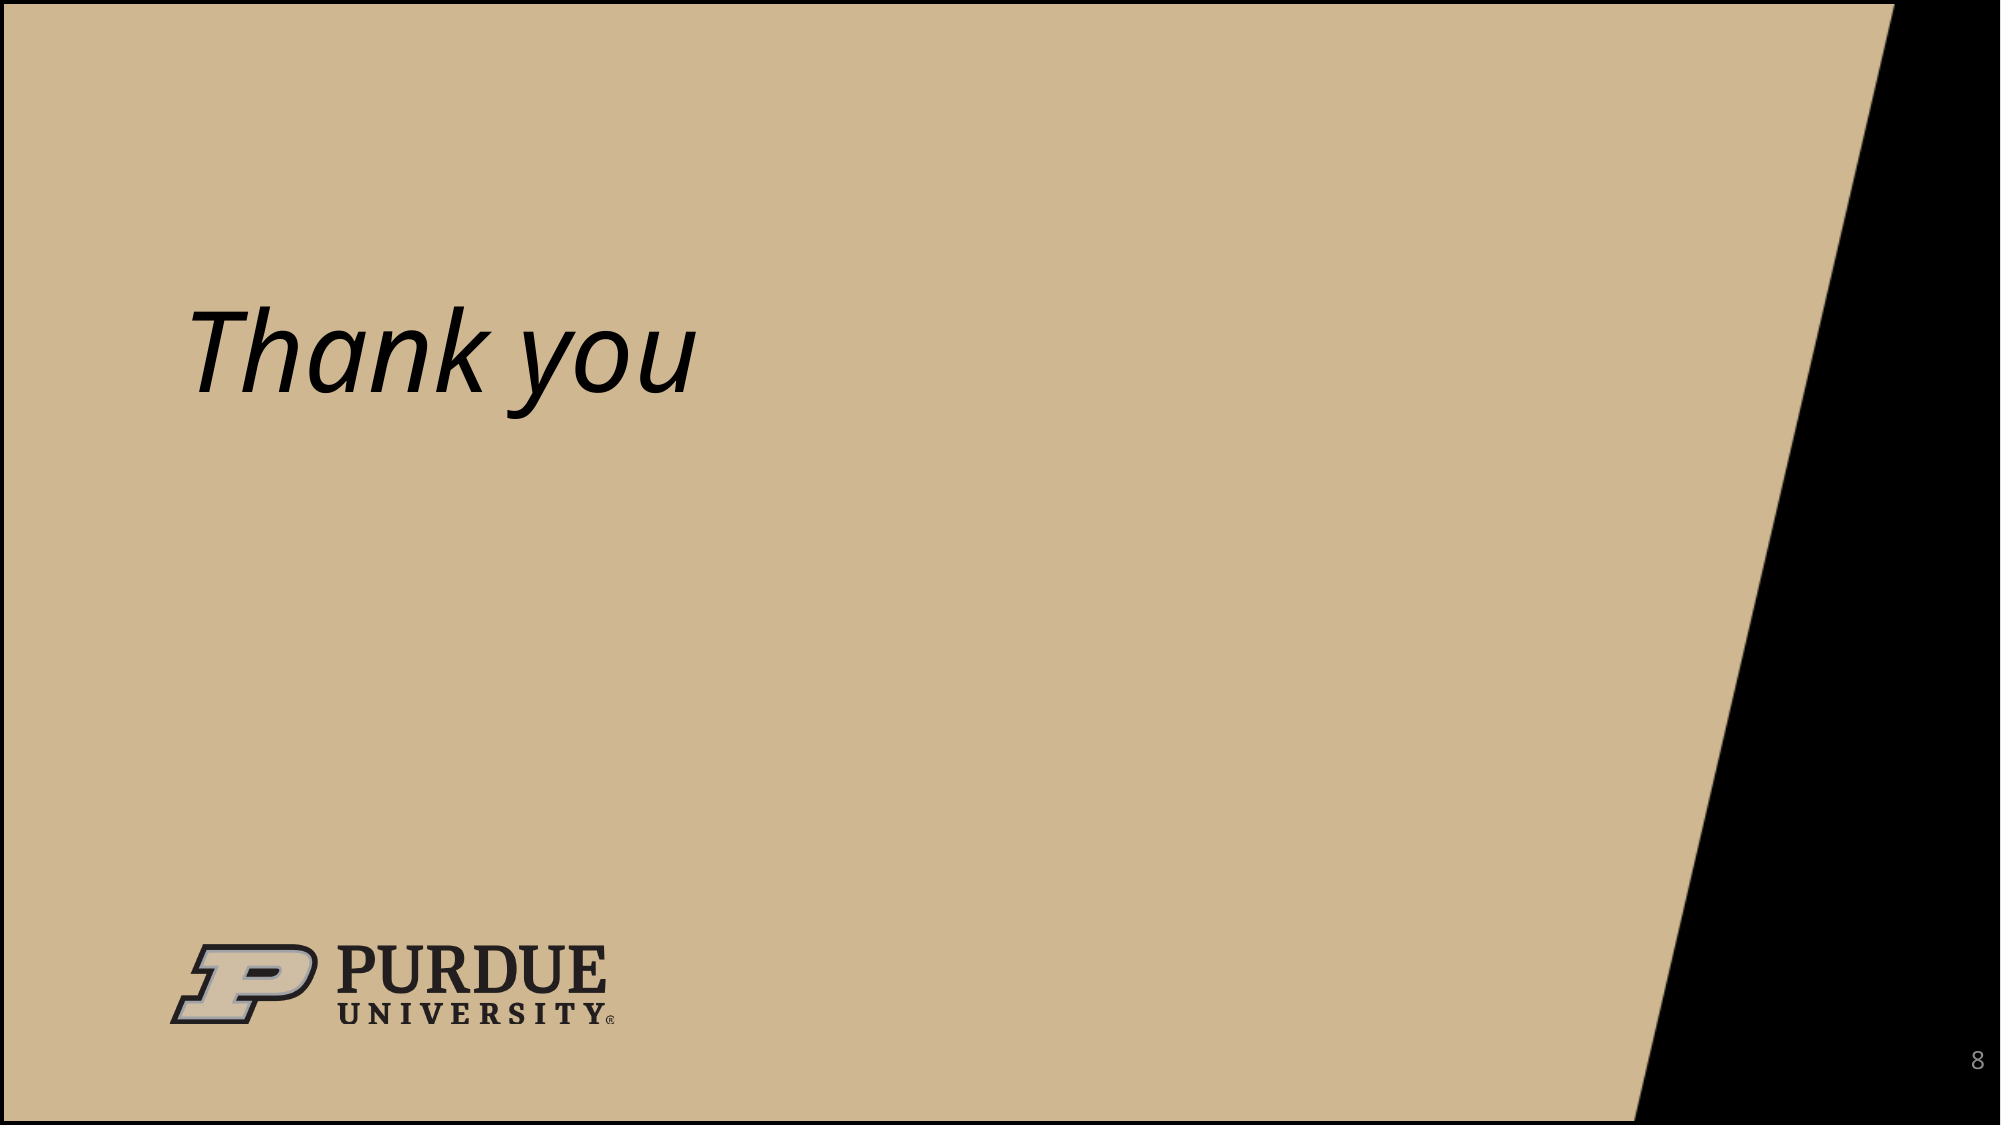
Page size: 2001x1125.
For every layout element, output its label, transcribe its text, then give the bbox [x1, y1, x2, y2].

title Thank you [167, 297, 1442, 416]
slide_number 8 [1819, 1031, 2000, 1092]
